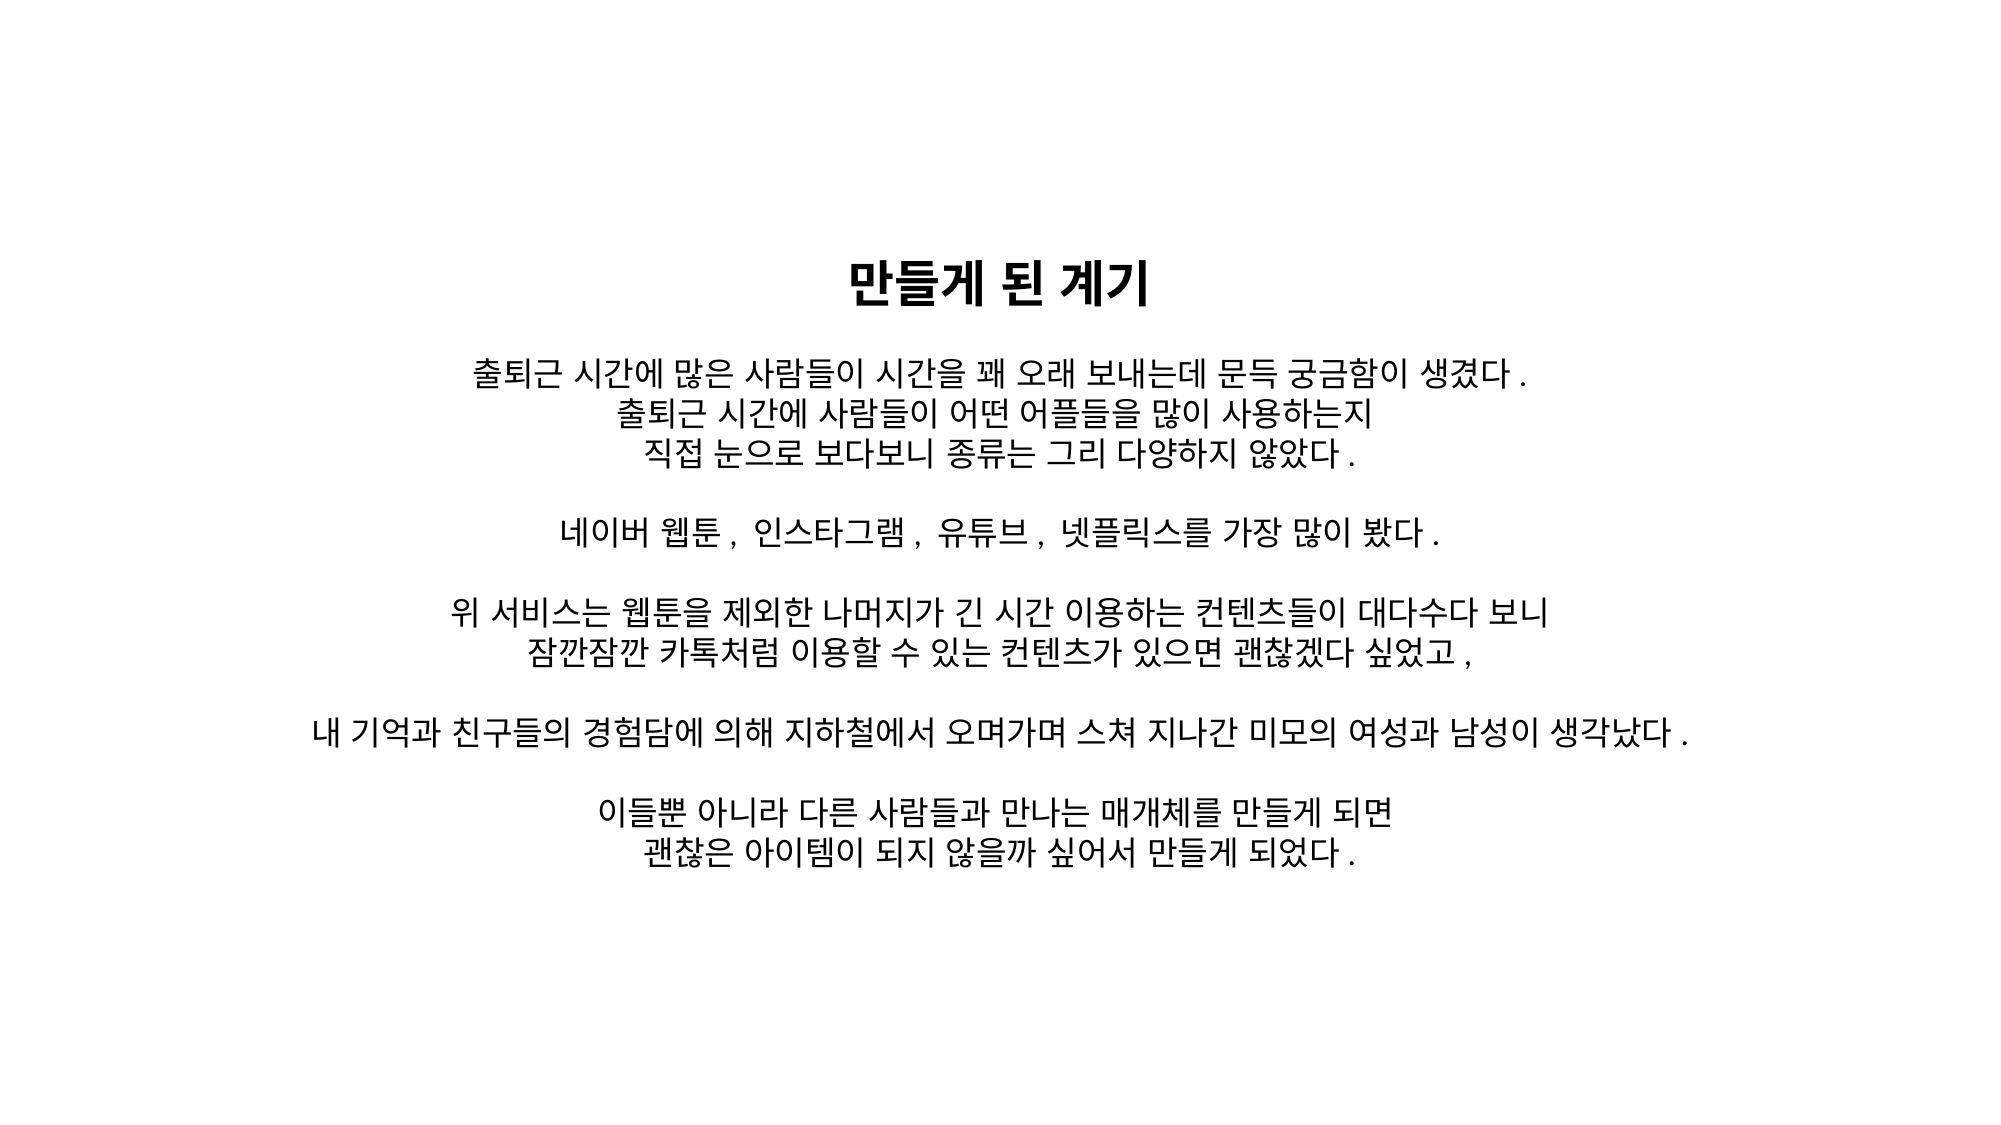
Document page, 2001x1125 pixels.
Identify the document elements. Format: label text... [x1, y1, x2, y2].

text_box 만들게 된 계기 출퇴근 시간에 많은 사람들이 시간을 꽤 오래 보내는데 문득 궁금함이 생겼다. 출퇴근 시간에 사람들이 어떤 어플들을 많이 사용하는지 직접 눈으로 보다보니 종류는 그리 다양하지 않았다. 네이버 웹툰, 인스타그램, 유튜브, 넷플릭스를 가장 많이 봤다. 위 서비스는 웹툰을 제외한 나머지가 긴 시간 이용하는 컨텐츠들이 대다수다 보니 잠깐잠깐 카톡처럼 이용할 수 있는 컨텐츠가 있으면 괜찮겠다 싶었고, 내 기억과 친구들의 경험담에 의해 지하철에서 오며가며 스쳐 지나간 미모의 여성과 남성이 생각났다. 이들뿐 아니라 다른 사람들과 만나는 매개체를 만들게 되면 괜찮은 아이템이 되지 않을까 싶어서 만들게 되었다. [0, 0, 2000, 1125]
